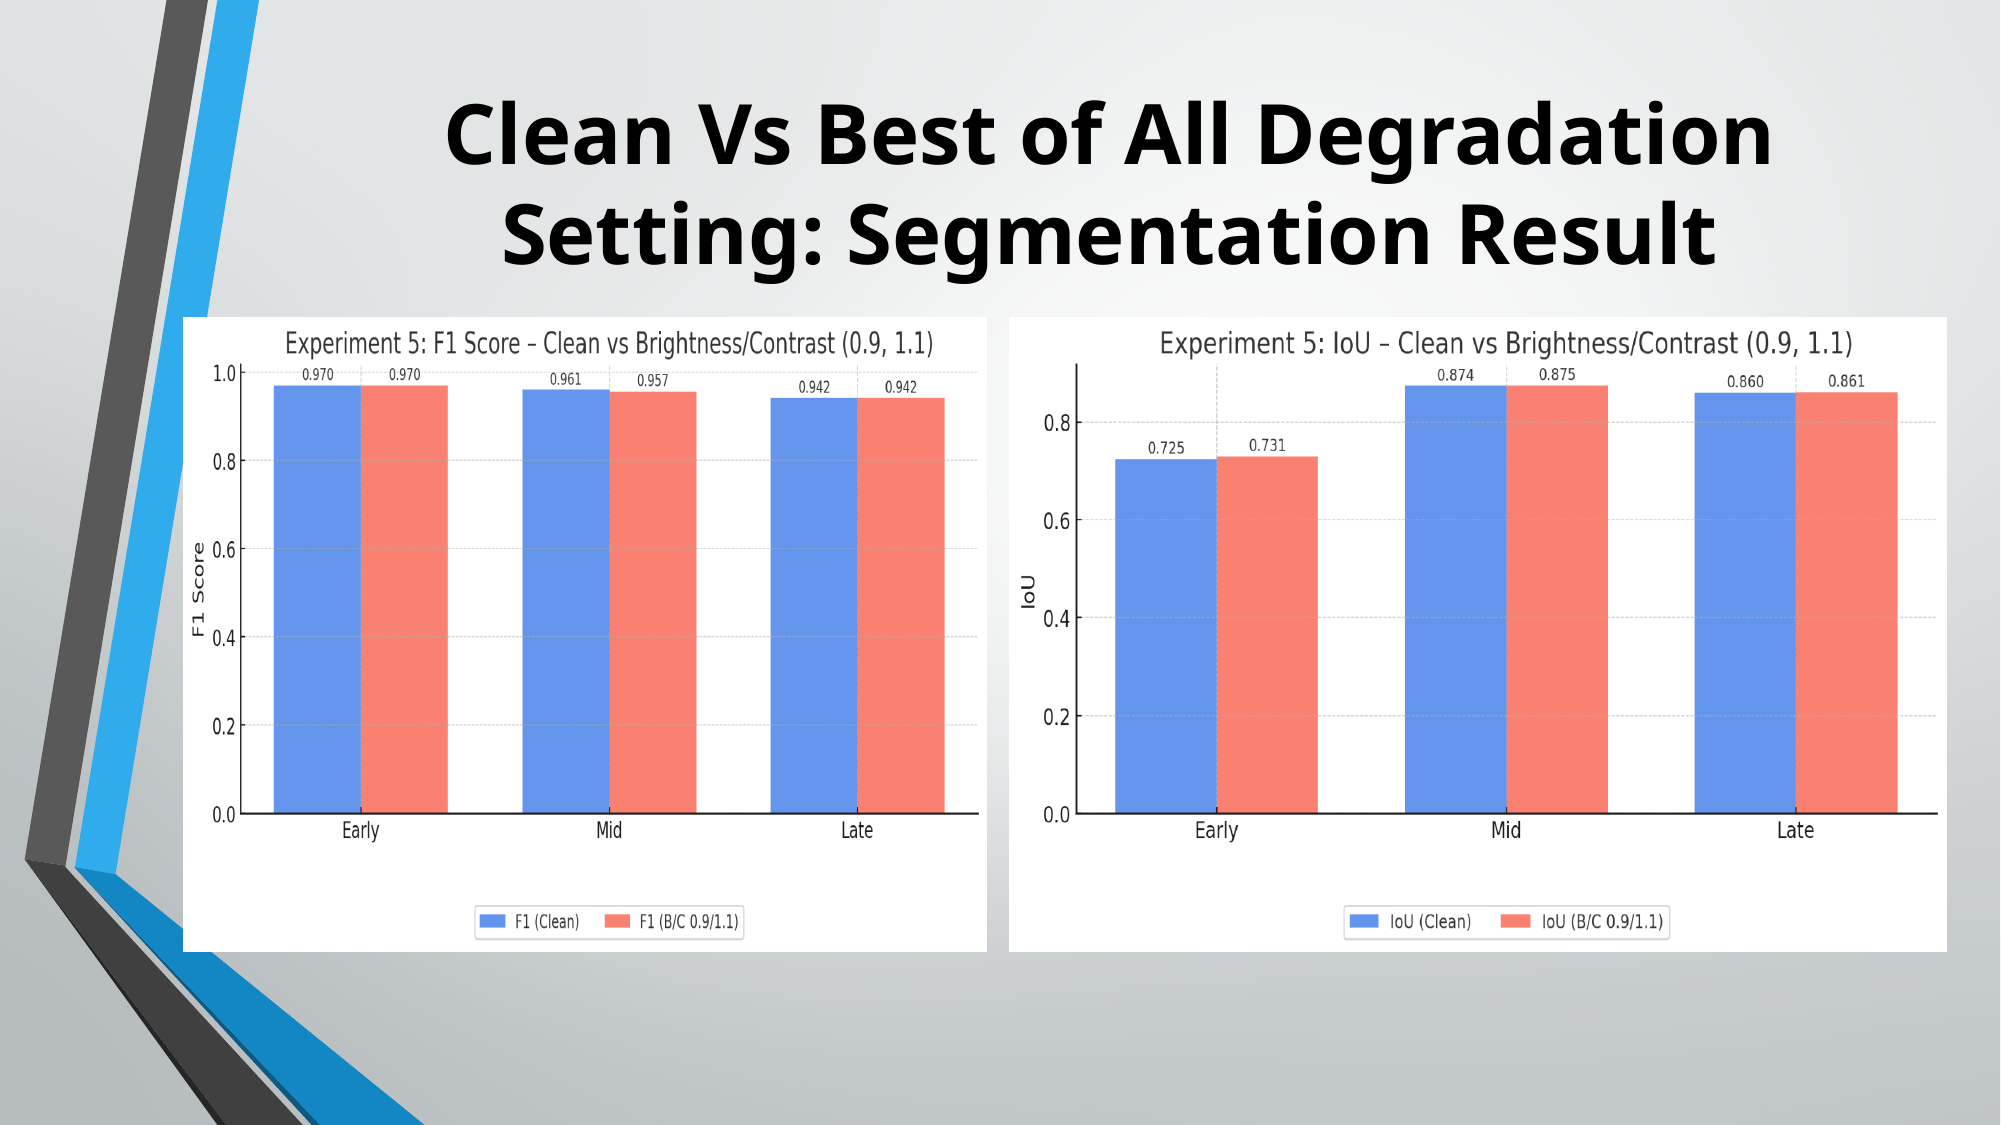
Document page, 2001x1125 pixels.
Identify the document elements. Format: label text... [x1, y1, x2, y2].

picture [182, 317, 987, 952]
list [1008, 317, 1947, 952]
title Clean Vs Best of All Degradation Setting: Segmentation Result [243, 0, 1977, 400]
